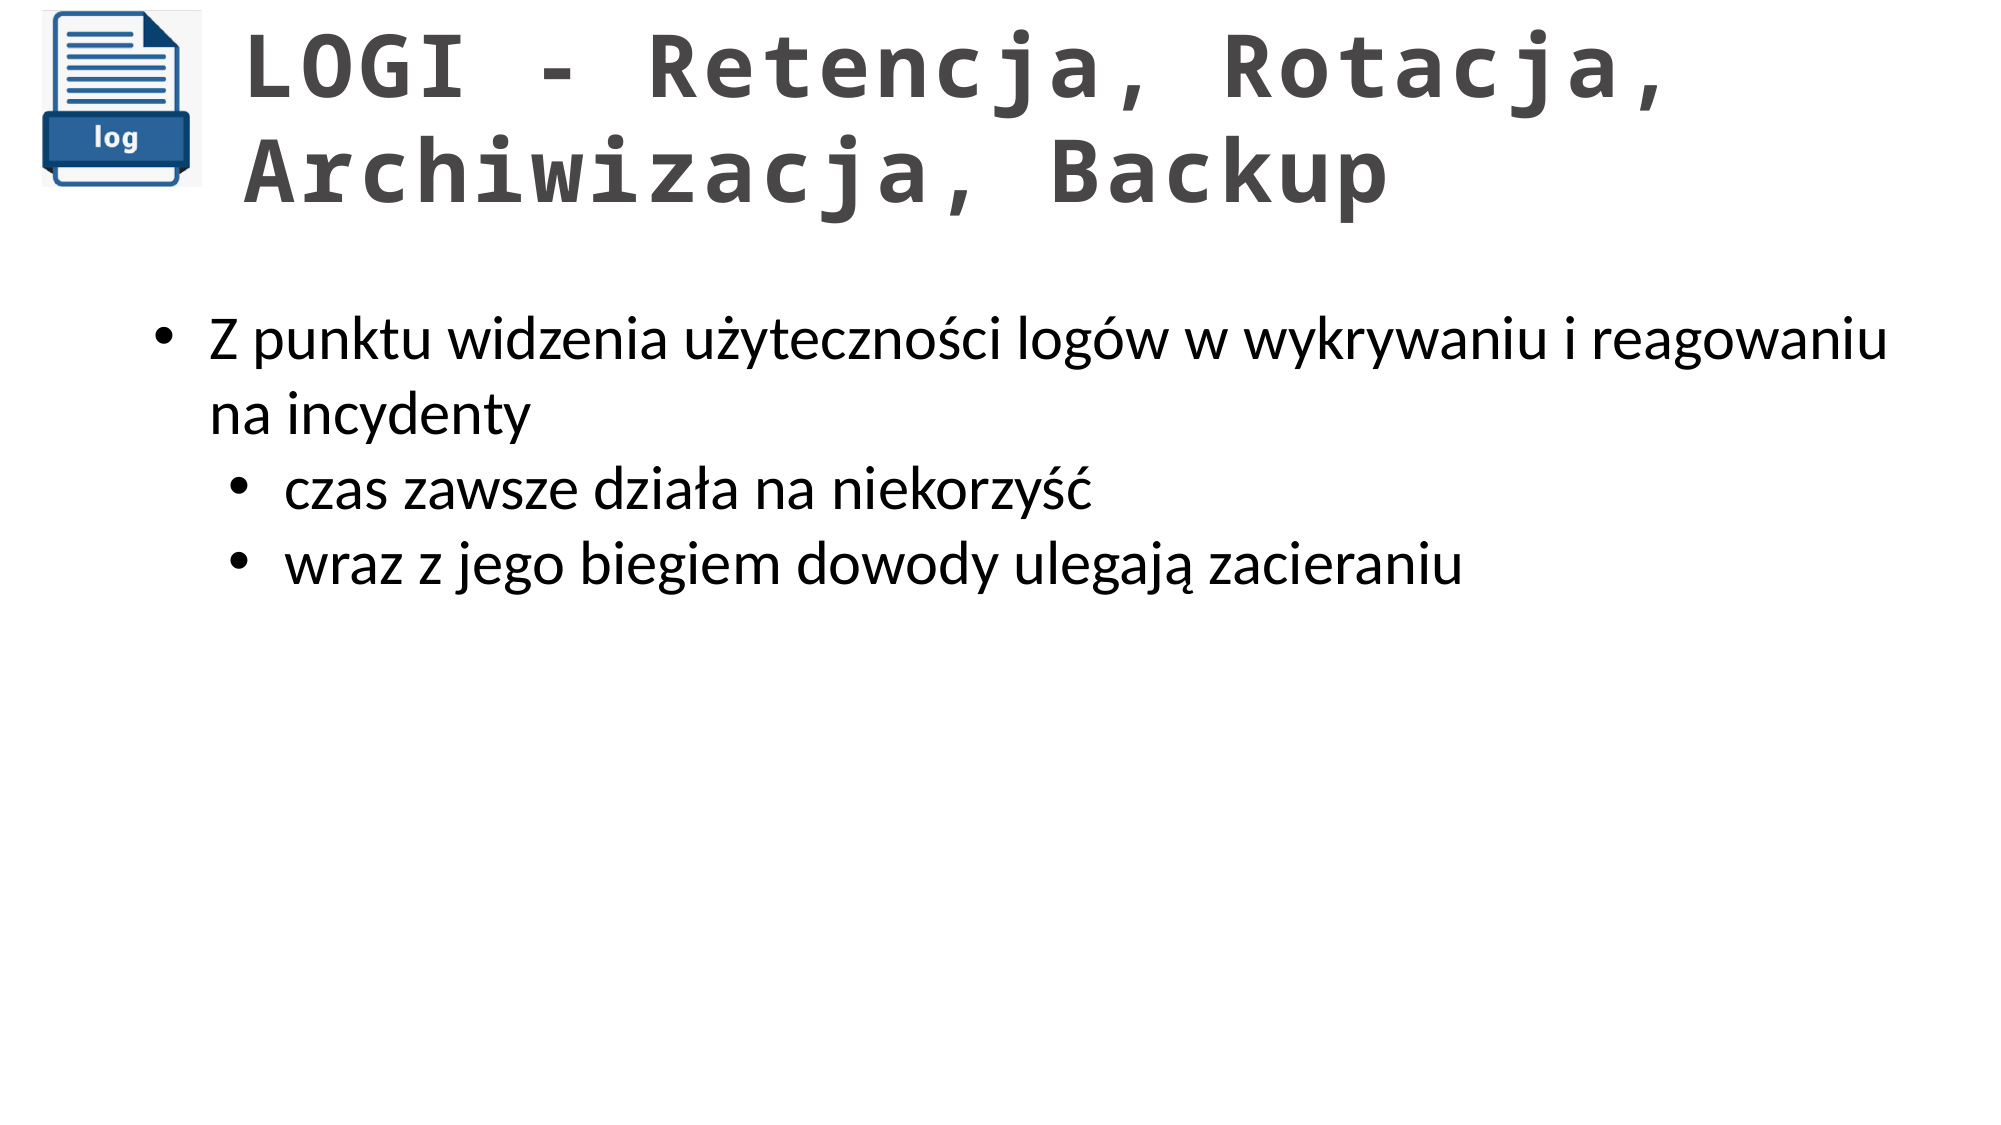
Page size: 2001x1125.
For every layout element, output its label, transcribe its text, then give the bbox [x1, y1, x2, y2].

text_box Z punktu widzenia użyteczności logów w wykrywaniu i reagowaniu na incydenty czas zawsze działa na niekorzyść wraz z jego biegiem dowody ulegają zacieraniu [138, 290, 1942, 605]
text_box LOGI - Retencja, Rotacja, Archiwizacja, Backup [242, 10, 1982, 220]
picture [42, 10, 202, 187]
